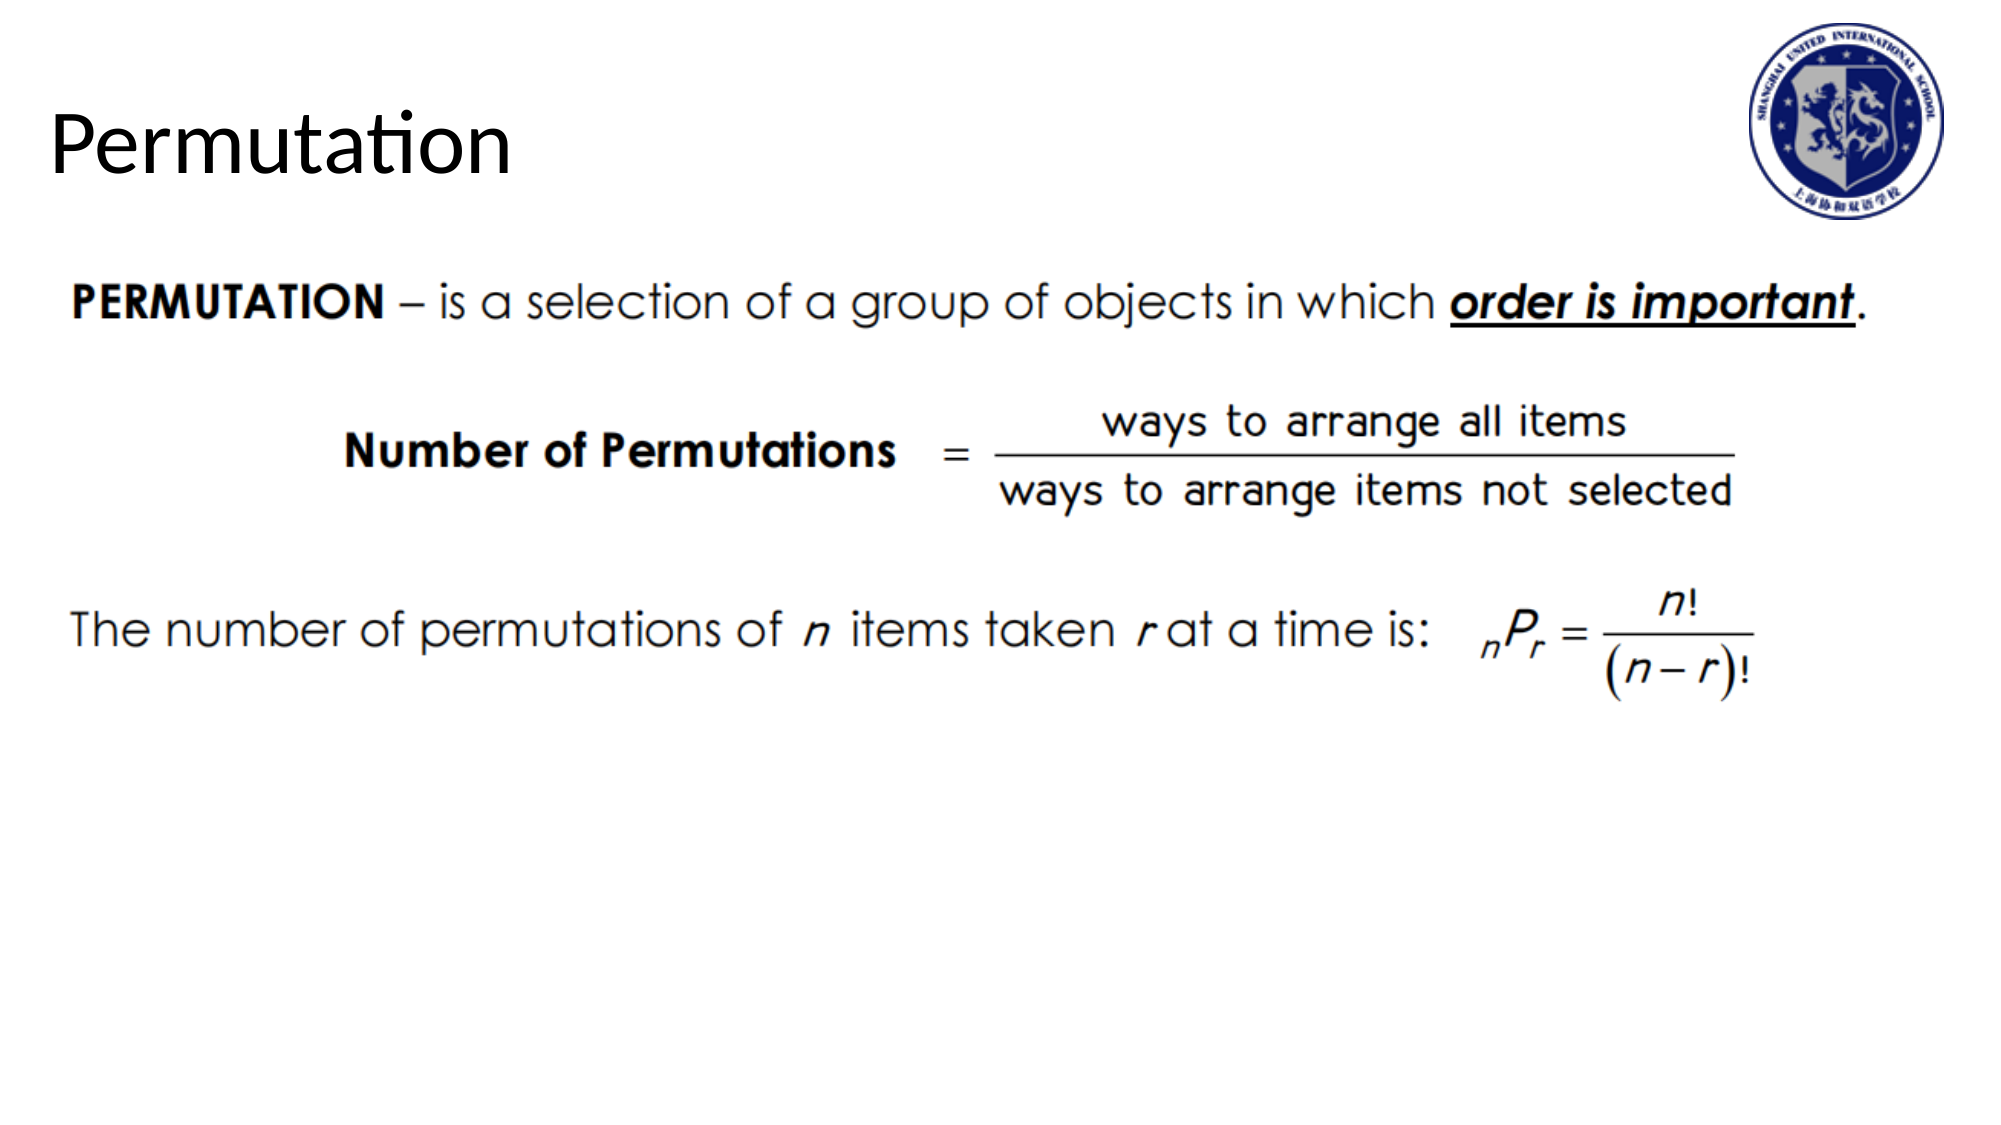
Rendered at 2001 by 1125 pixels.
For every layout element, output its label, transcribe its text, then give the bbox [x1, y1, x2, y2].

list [14, 264, 1929, 727]
title Permutation [34, 35, 1760, 253]
picture [1749, 23, 1944, 220]
